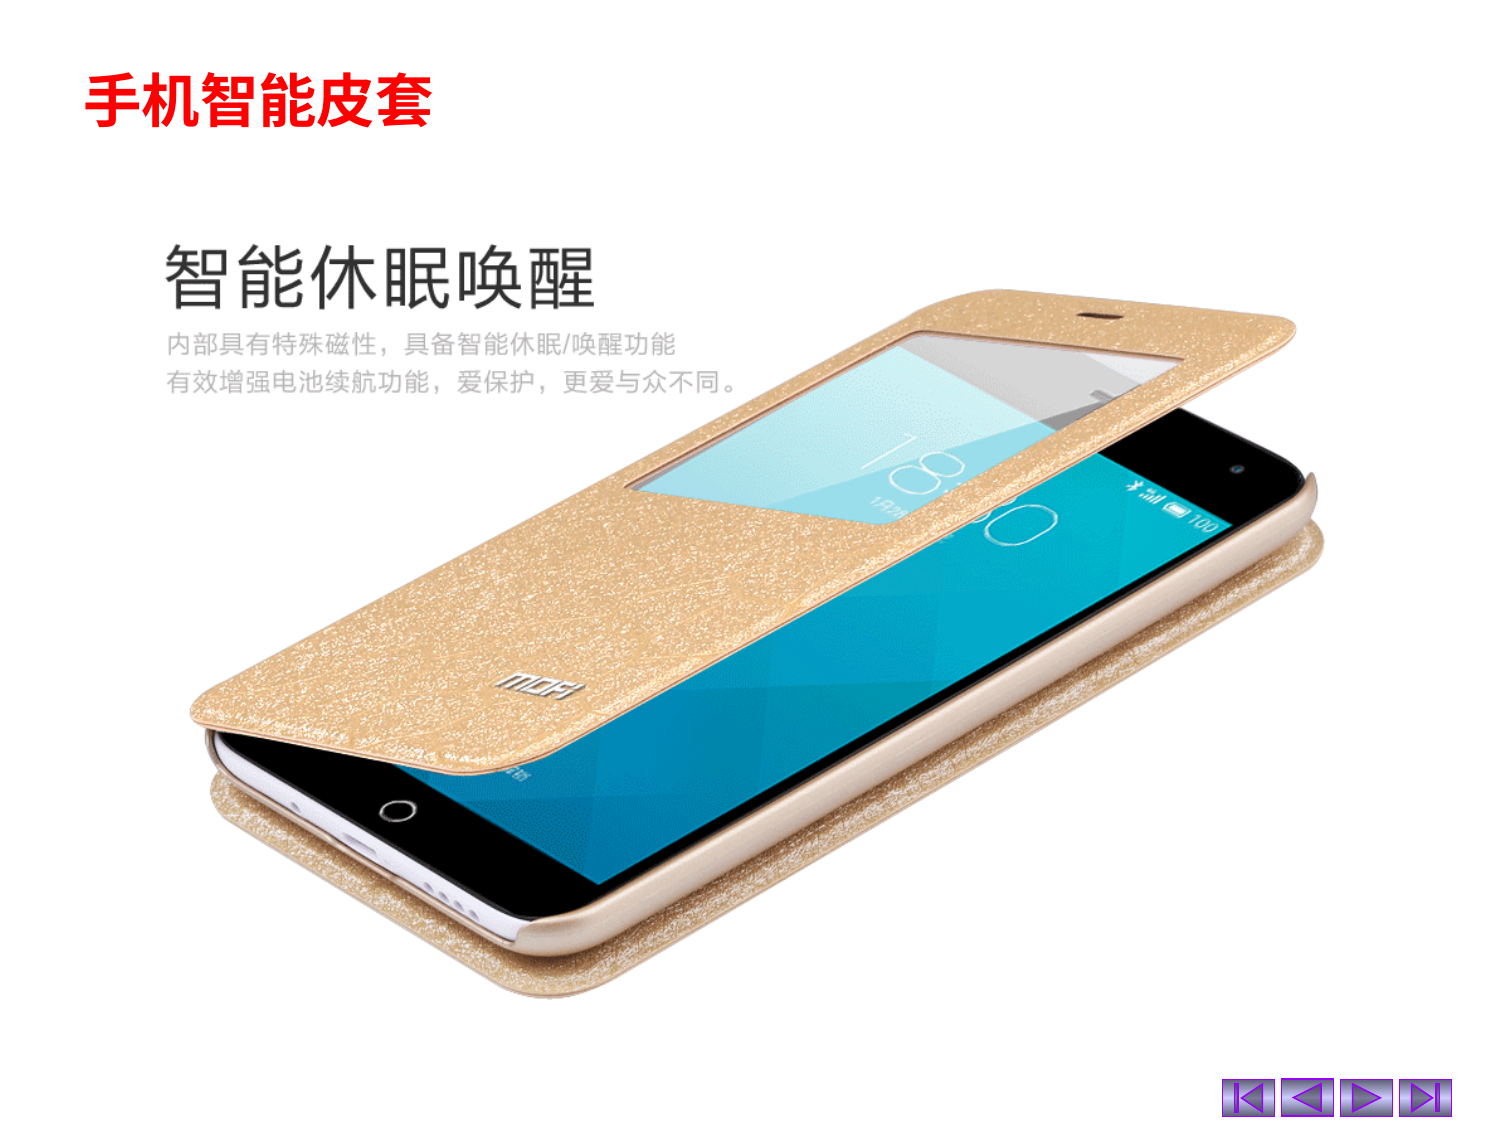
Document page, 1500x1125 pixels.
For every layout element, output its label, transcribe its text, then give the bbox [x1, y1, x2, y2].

text_box 手机智能皮套 [83, 63, 434, 234]
picture [126, 200, 1373, 1015]
